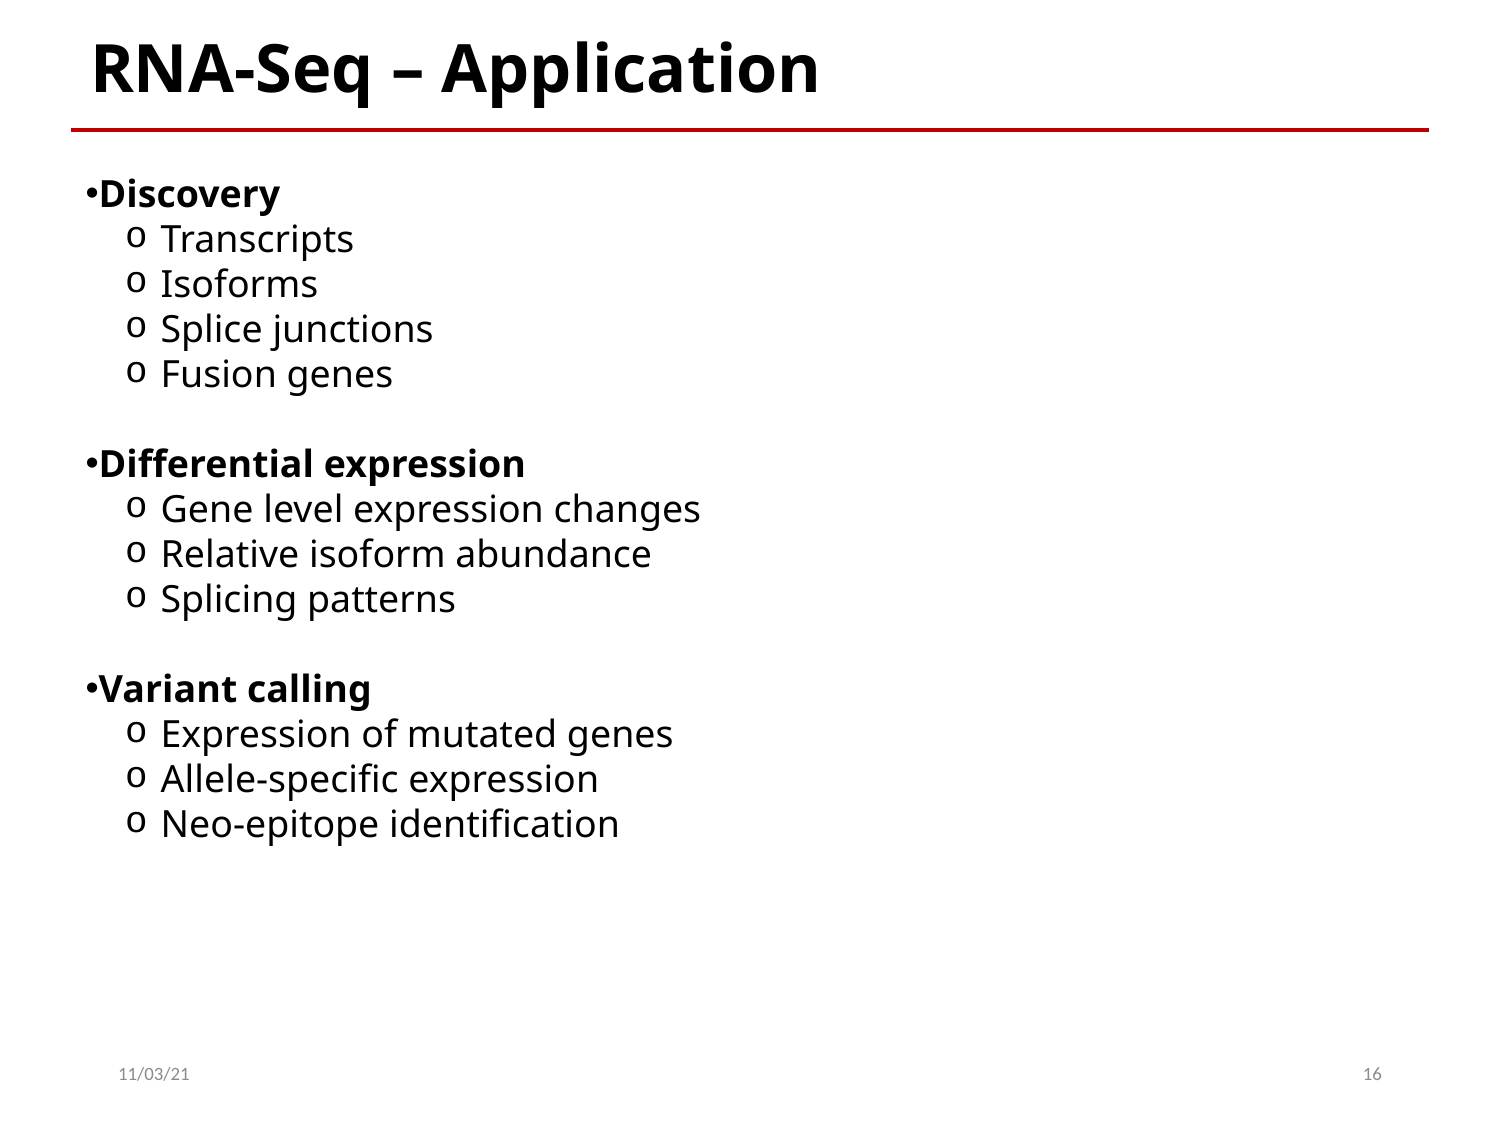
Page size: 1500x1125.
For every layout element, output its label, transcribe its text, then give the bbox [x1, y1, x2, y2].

title RNA-Seq – Application [75, 24, 1425, 118]
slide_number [103, 1042, 441, 1103]
text_box Discovery Transcripts Isoforms Splice junctions Fusion genes Differential expression Gene level expression changes Relative isoform abundance Splicing patterns Variant calling Expression of mutated genes Allele-specific expression Neo-epitope identification [70, 162, 1430, 898]
slide_number 16 [1059, 1042, 1397, 1103]
